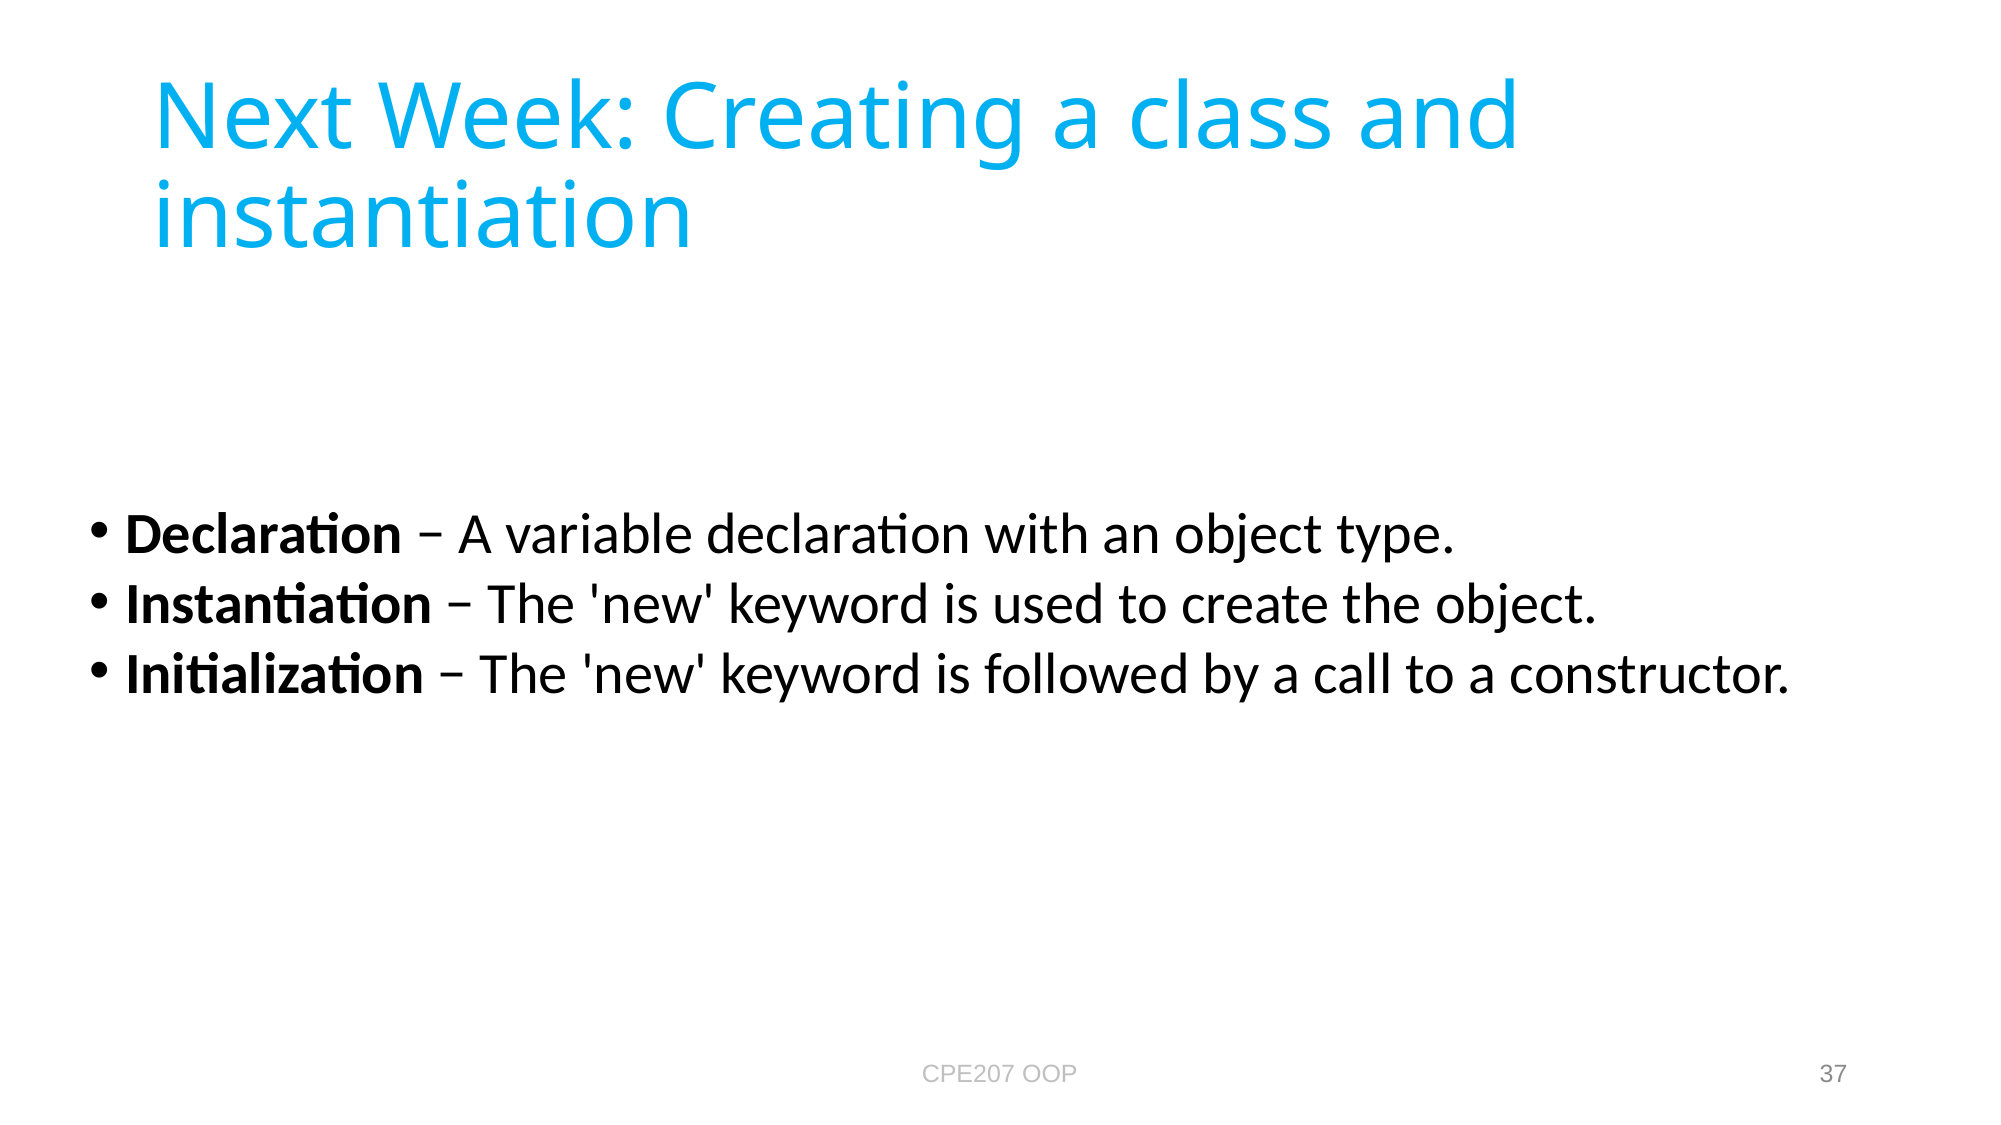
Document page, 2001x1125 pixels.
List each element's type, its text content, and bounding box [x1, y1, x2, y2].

footer CPE207 OOP [662, 1042, 1338, 1103]
slide_number 37 [1412, 1042, 1863, 1103]
title Next Week: Creating a class and instantiation [137, 59, 1863, 278]
text_box Declaration − A variable declaration with an object type. Instantiation − The 'new' keyword is used to create the object. Initialization − The 'new' keyword is followed by a call to a constructor. [74, 487, 1875, 783]
